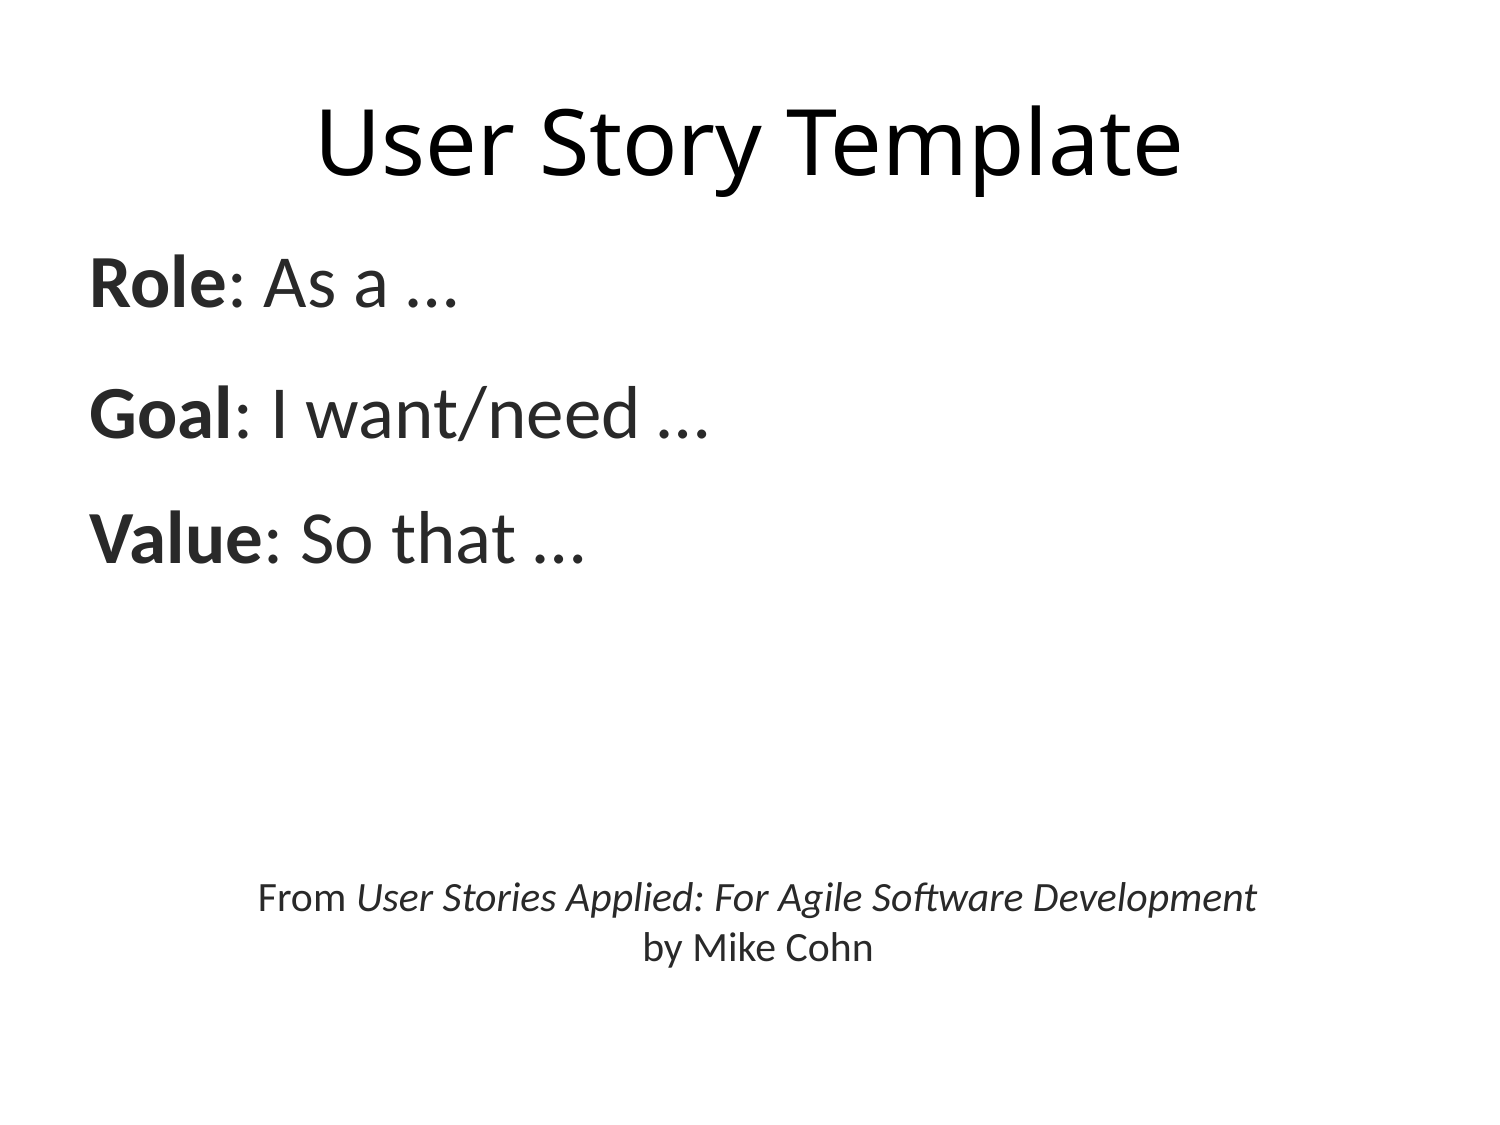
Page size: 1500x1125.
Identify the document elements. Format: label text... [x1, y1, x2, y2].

text_box Goal: I want/need … [74, 356, 1125, 462]
text_box Value: So that … [74, 481, 1125, 587]
text_box Role: As a … [74, 224, 1125, 330]
text_box From User Stories Applied: For Agile Software Development by Mike Cohn [243, 862, 1274, 978]
title User Story Template [75, 45, 1425, 233]
